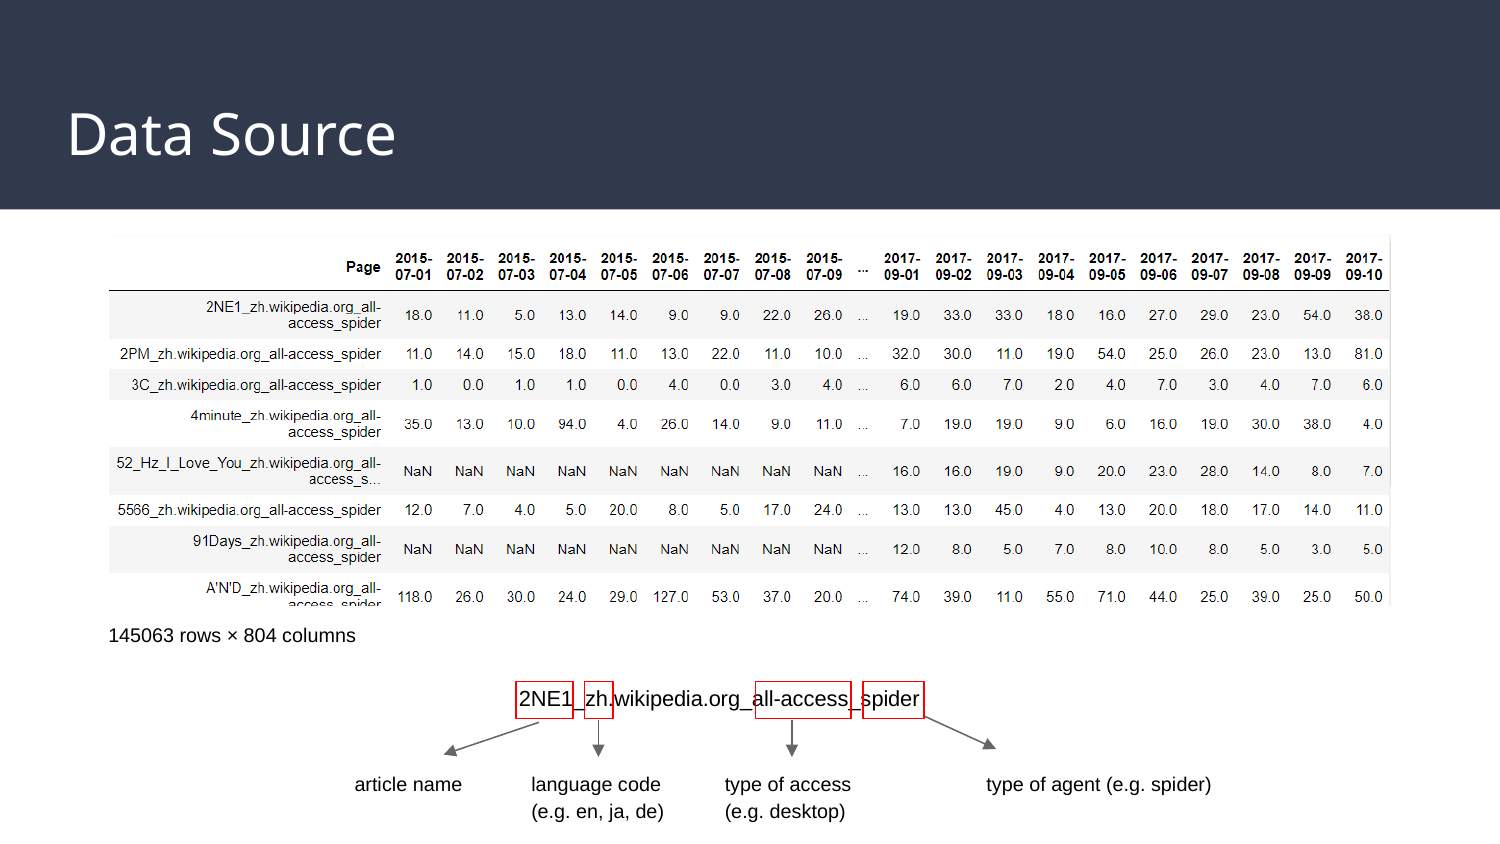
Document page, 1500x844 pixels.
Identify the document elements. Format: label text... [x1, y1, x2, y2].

text_box language code (e.g. en, ja, de) [516, 753, 681, 838]
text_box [443, 721, 540, 755]
text_box type of agent (e.g. spider) [971, 754, 1239, 810]
text_box 2NE1_zh.wikipedia.org_all-access_spider [503, 671, 996, 724]
text_box [584, 681, 614, 719]
text_box [863, 681, 925, 719]
text_box [516, 681, 574, 719]
title Data Source [51, 82, 1449, 185]
text_box article name [339, 754, 504, 810]
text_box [923, 715, 997, 750]
text_box [755, 681, 852, 719]
picture [108, 234, 1391, 606]
text_box type of access (e.g. desktop) [709, 753, 875, 838]
text_box 145063 rows × 804 columns [93, 605, 1407, 661]
